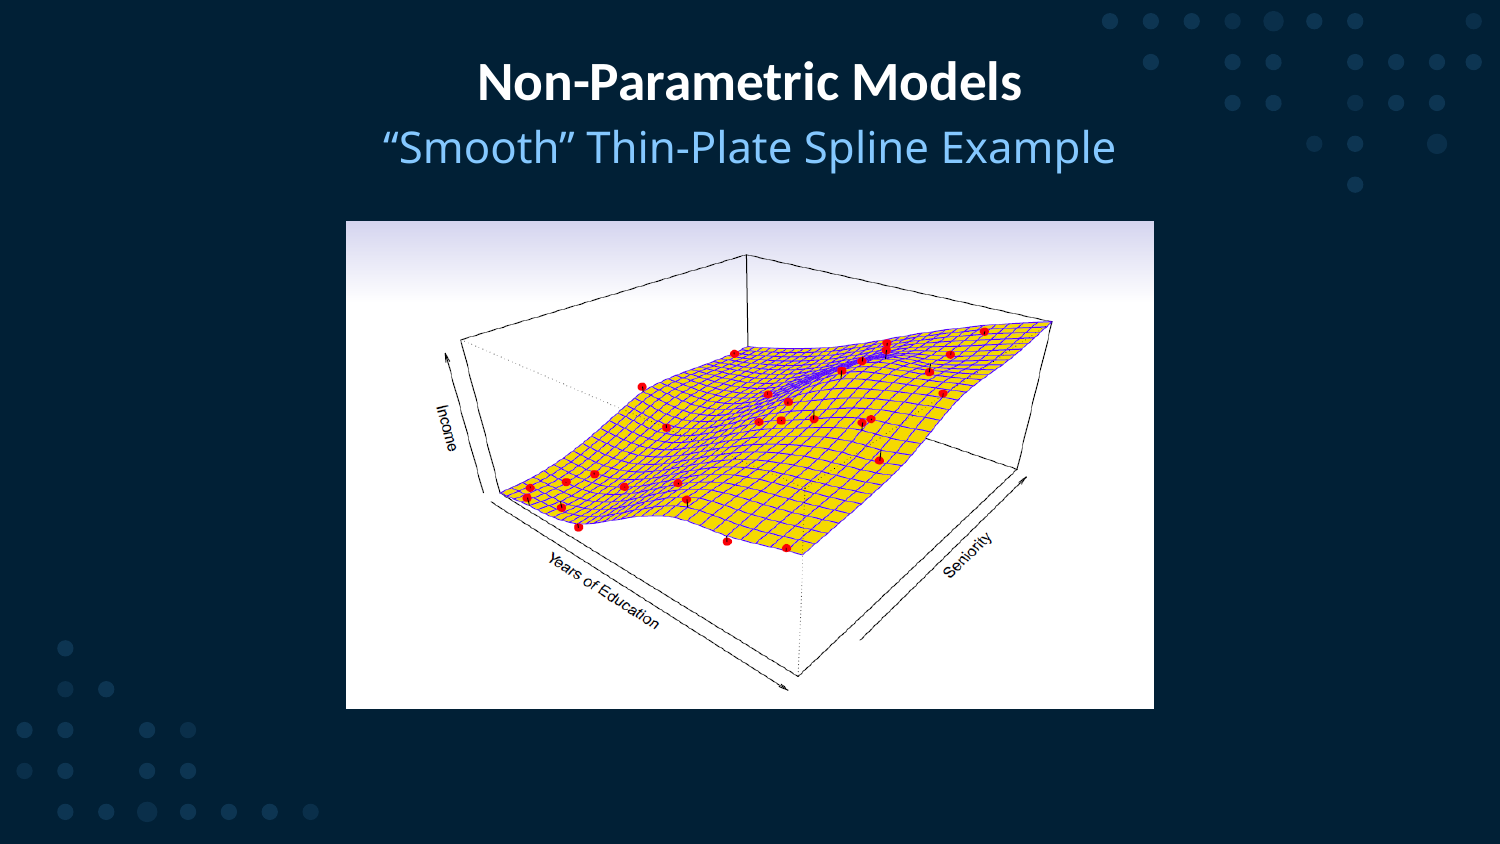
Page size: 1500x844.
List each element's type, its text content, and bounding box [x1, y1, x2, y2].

picture [346, 221, 1154, 709]
title Non-Parametric Models [103, 44, 1397, 120]
list “Smooth” Thin-Plate Spline Example [103, 120, 1397, 196]
